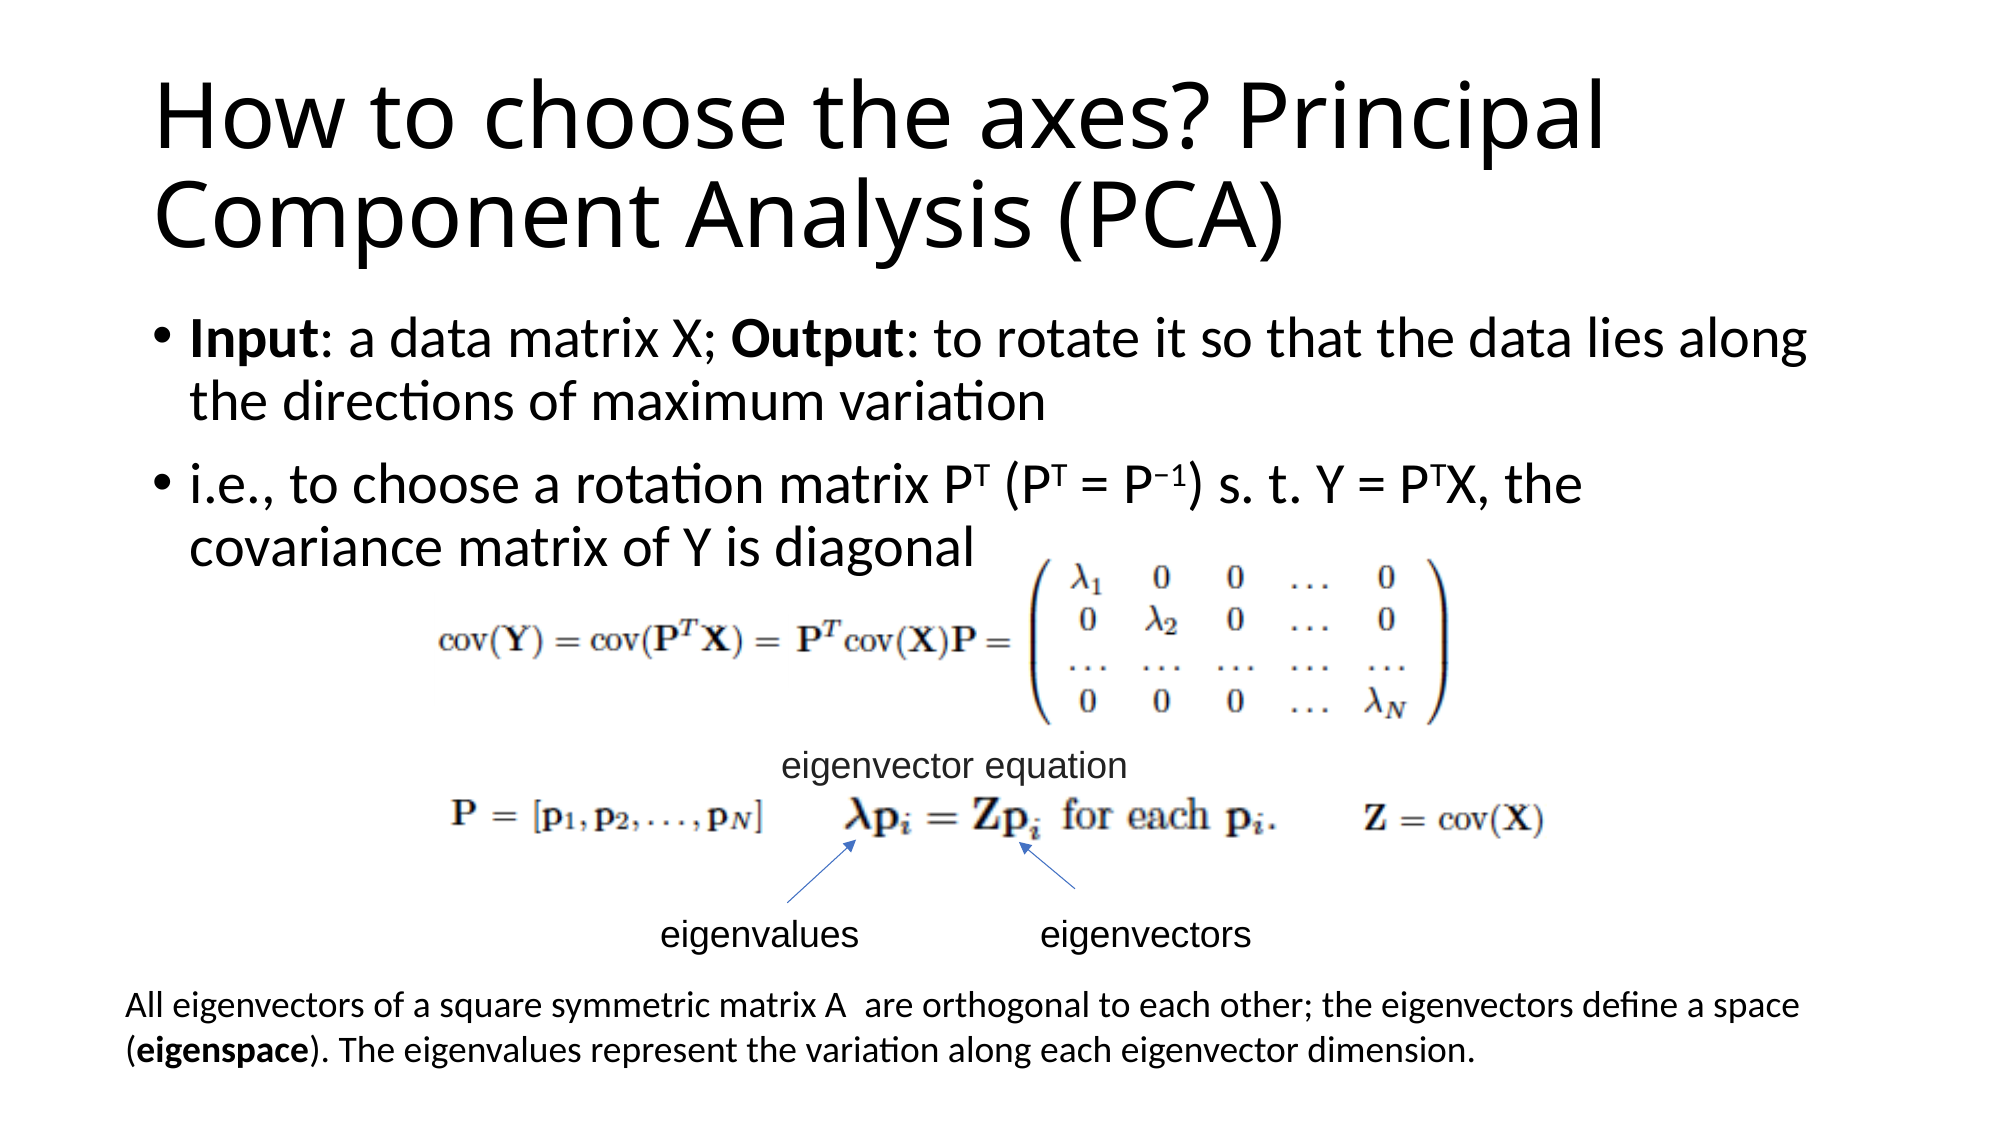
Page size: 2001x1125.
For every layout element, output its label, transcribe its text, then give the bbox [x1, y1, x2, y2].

text_box eigenvectors [1014, 902, 1267, 963]
picture [433, 524, 1455, 740]
picture [445, 777, 788, 859]
text_box eigenvalues [635, 902, 875, 963]
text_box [1018, 841, 1075, 889]
picture [823, 769, 1327, 859]
list Input: a data matrix X; Output: to rotate it so that the data lies along the directions of maximum variation i.e., to choose a rotation matrix PT (PT = P−1) s. t. Y = PTX, the covariance matrix of Y is diagonal: [137, 299, 1863, 593]
text_box eigenvector equation [766, 733, 1143, 794]
title How to choose the axes? Principal Component Analysis (PCA) [137, 59, 1863, 278]
picture [1362, 794, 1547, 854]
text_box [787, 839, 857, 903]
text_box All eigenvectors of a square symmetric matrix A are orthogonal to each other; the eigenvectors define a space (eigenspace). The eigenvalues represent the variation along each eigenvector dimension. [110, 972, 1863, 1078]
